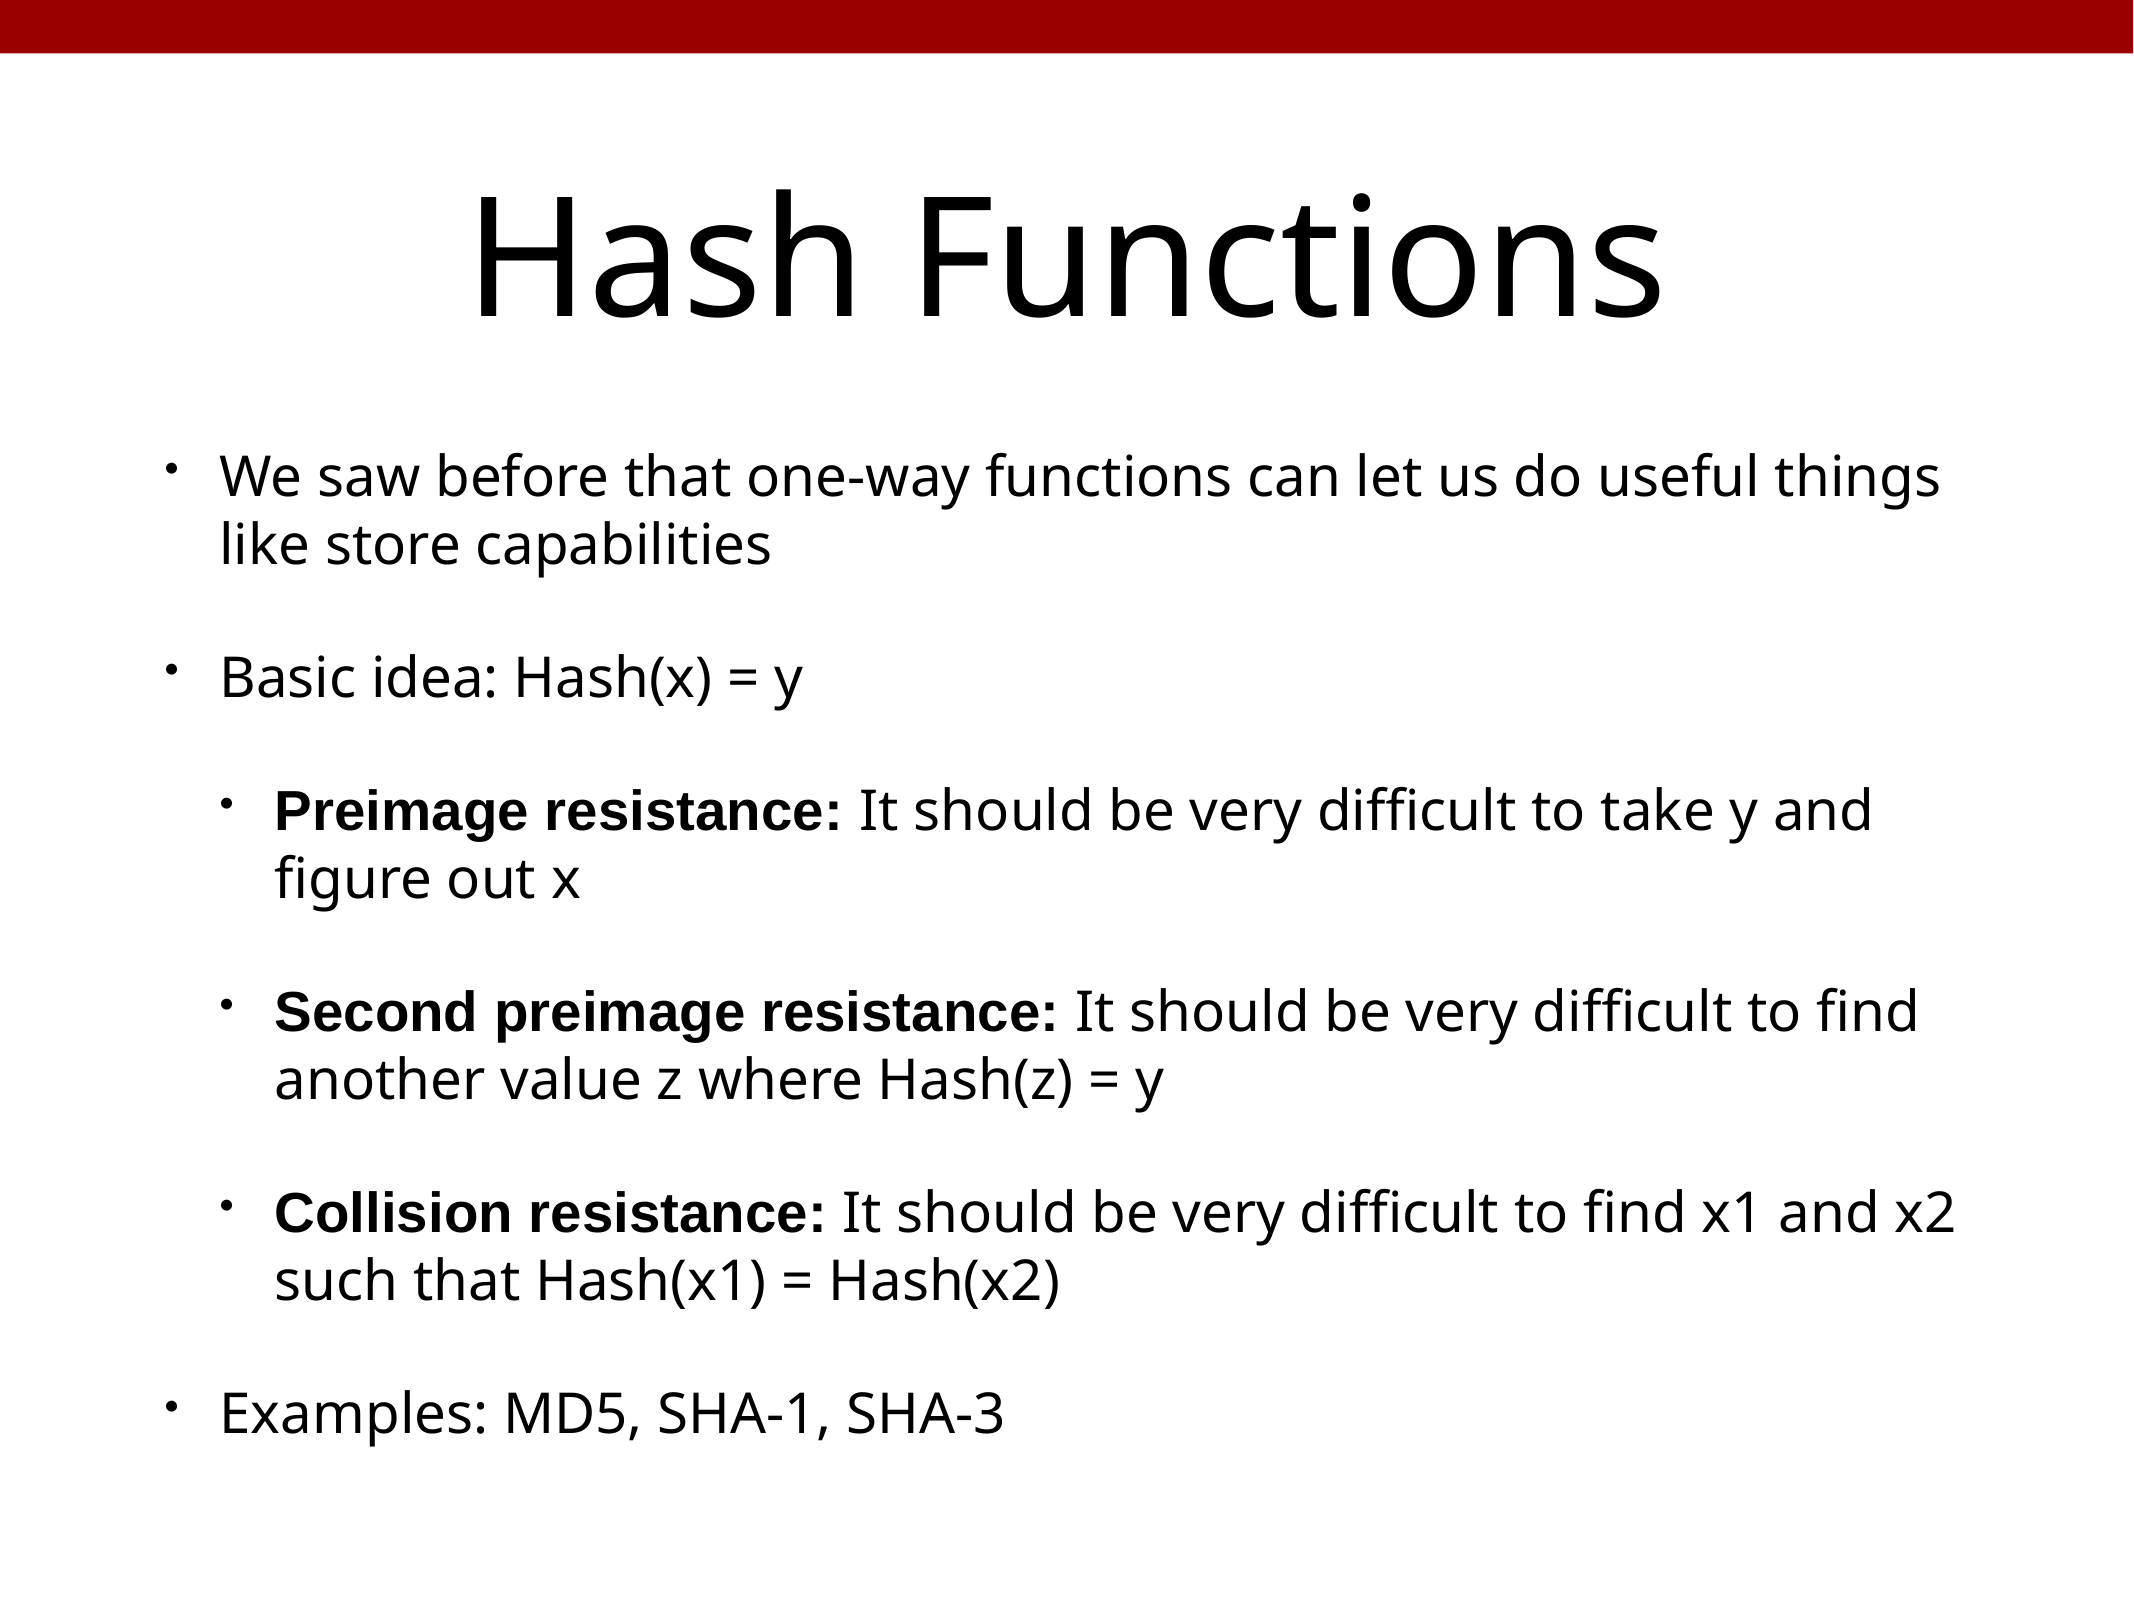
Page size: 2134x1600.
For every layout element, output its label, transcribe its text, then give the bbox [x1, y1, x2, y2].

list We saw before that one-way functions can let us do useful things like store capabilities Basic idea: Hash(x) = y Preimage resistance: It should be very difficult to take y and figure out x Second preimage resistance: It should be very difficult to find another value z where Hash(z) = y Collision resistance: It should be very difficult to find x1 and x2 such that Hash(x1) = Hash(x2) Examples: MD5, SHA-1, SHA-3 [155, 426, 1978, 1459]
title Hash Functions [155, 72, 1978, 426]
